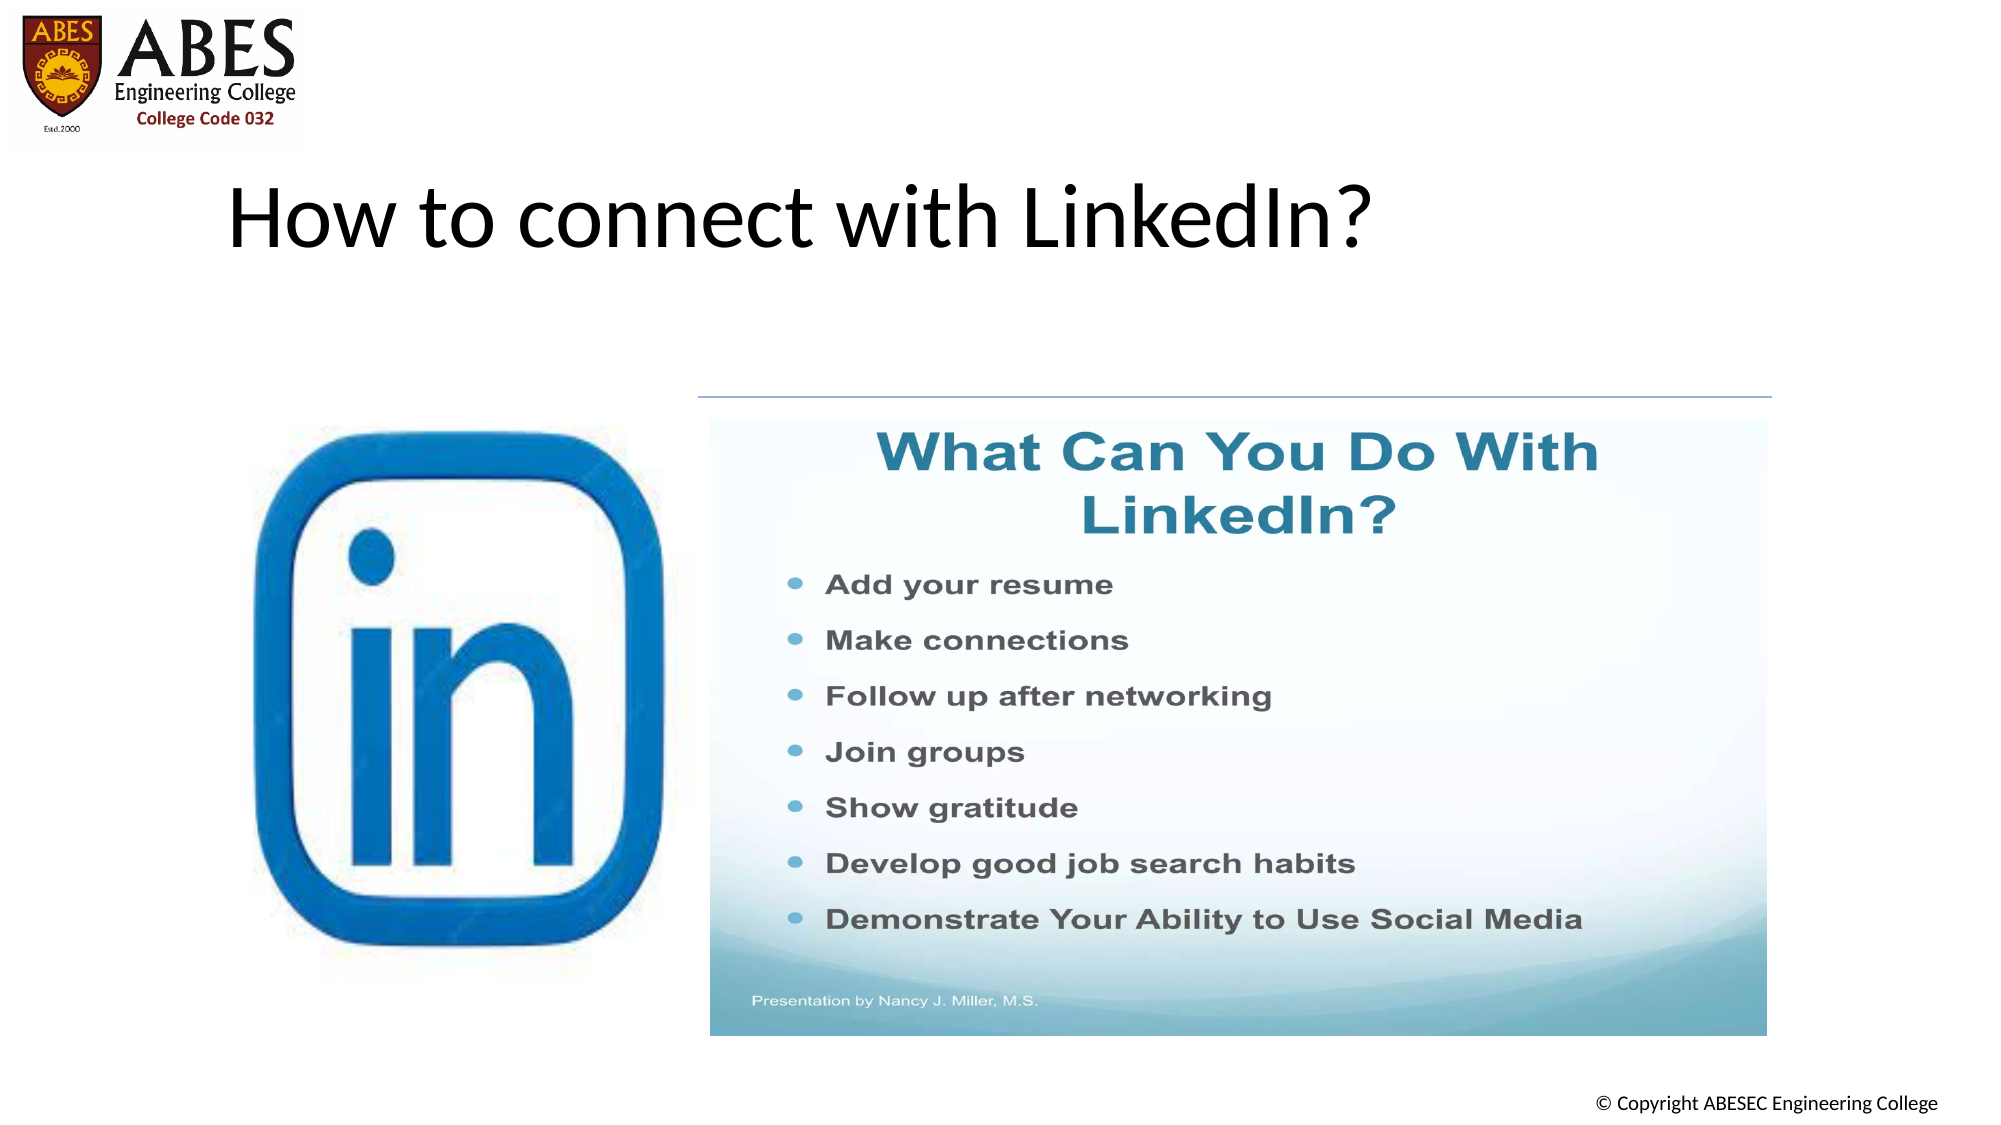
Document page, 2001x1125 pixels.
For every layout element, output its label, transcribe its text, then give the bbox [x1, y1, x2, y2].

title How to connect with LinkedIn? [212, 161, 1788, 375]
picture [220, 384, 698, 984]
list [710, 419, 1767, 1036]
picture [7, 5, 304, 151]
